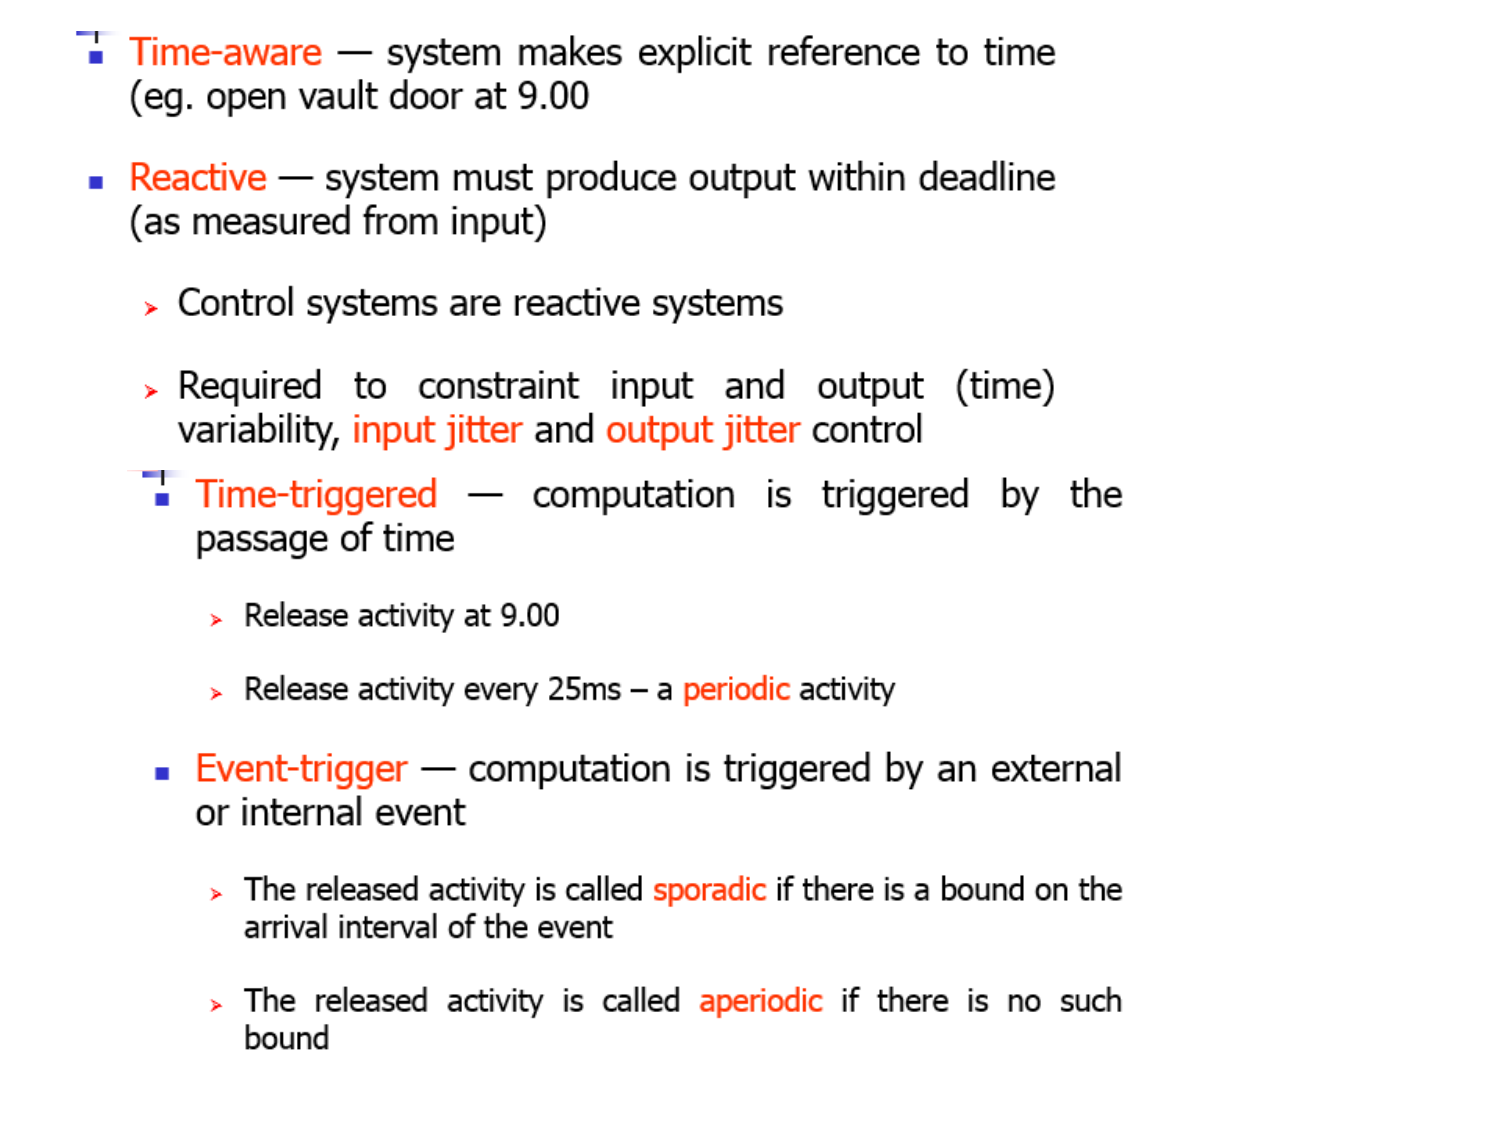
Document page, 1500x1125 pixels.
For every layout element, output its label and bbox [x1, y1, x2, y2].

picture [64, 31, 1149, 1059]
